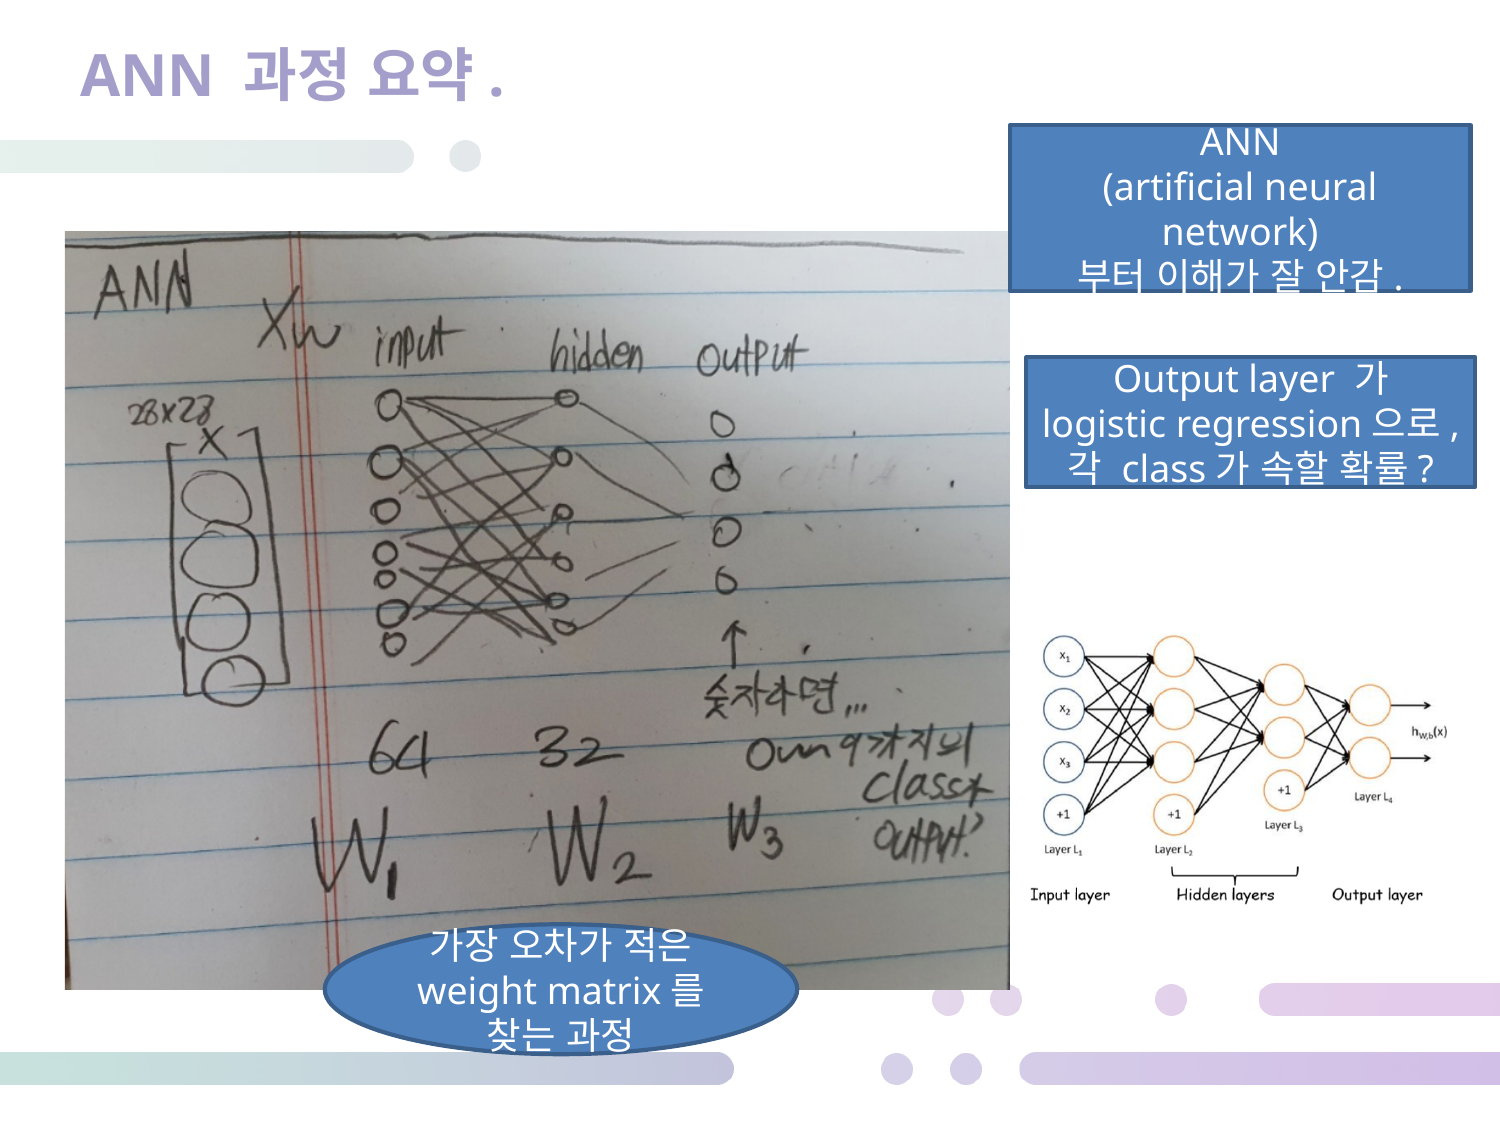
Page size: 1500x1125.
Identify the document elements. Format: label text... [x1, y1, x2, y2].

text_box Output layer 가 logistic regression으로, 각 class가 속할 확률? [1024, 355, 1477, 489]
text_box ANN (artificial neural network) 부터 이해가 잘 안감. [1008, 123, 1473, 293]
picture [0, 0, 1500, 1125]
title ANN 과정 요약. [64, 7, 1322, 139]
